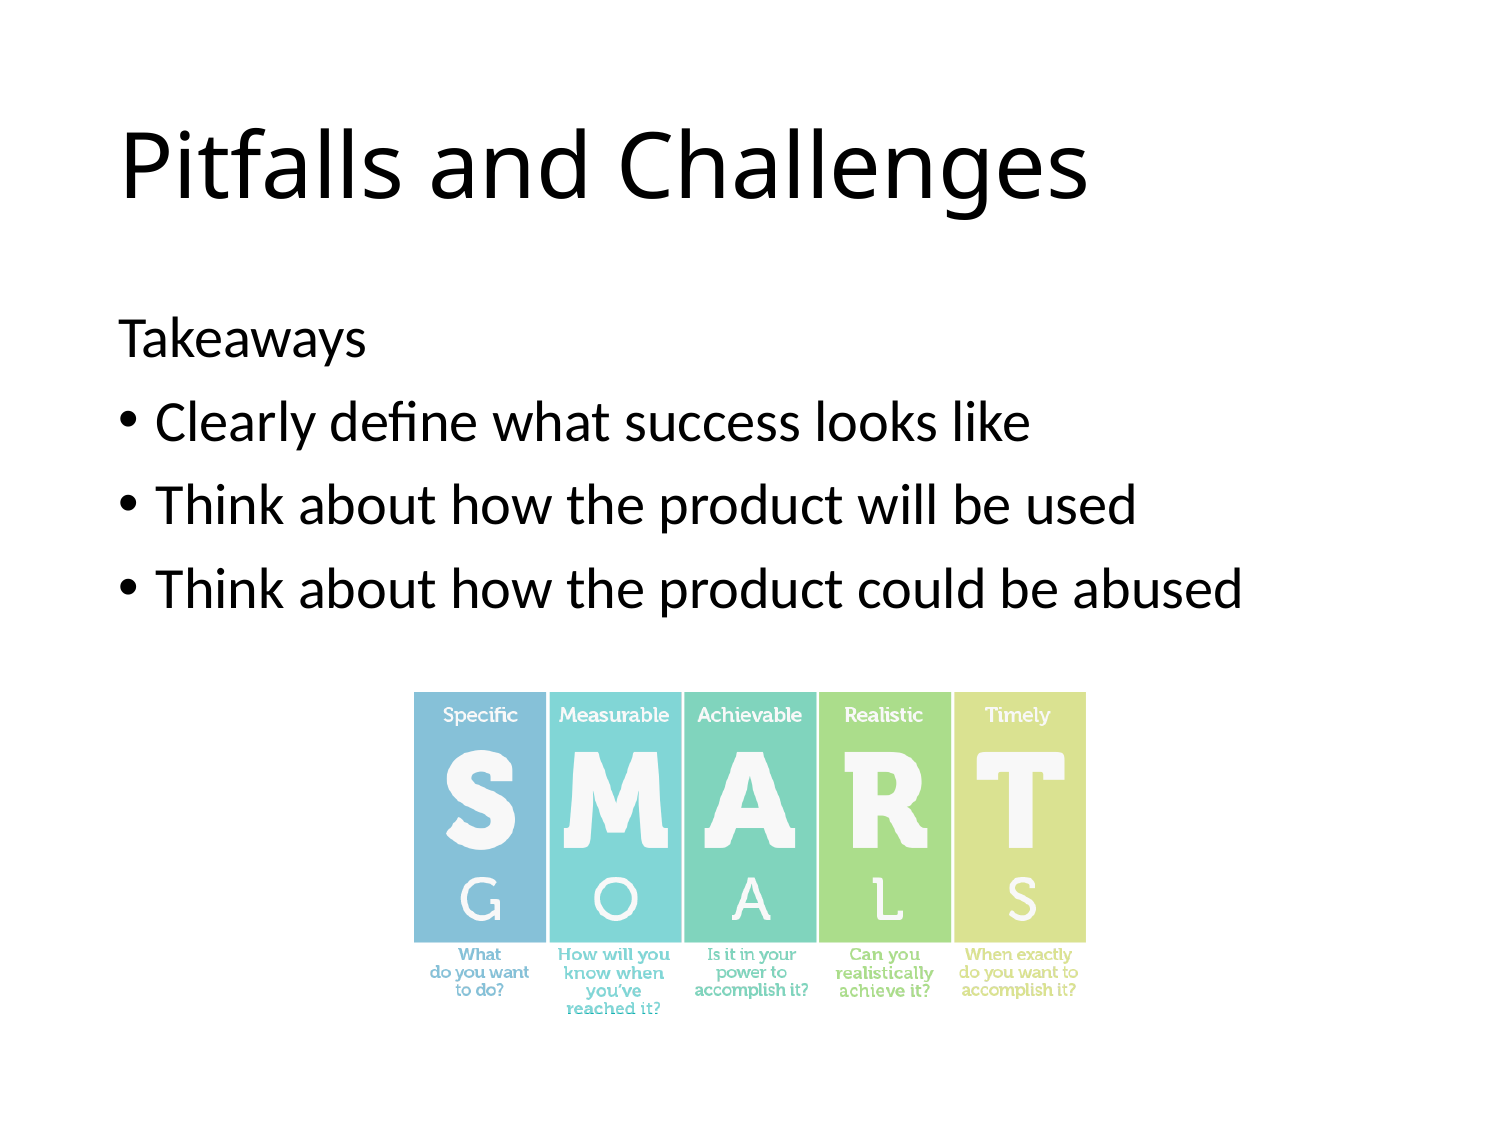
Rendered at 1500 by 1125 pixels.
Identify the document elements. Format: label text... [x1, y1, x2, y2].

picture [414, 691, 1086, 1014]
title Pitfalls and Challenges [103, 59, 1397, 278]
list Takeaways Clearly define what success looks like Think about how the product will be used Think about how the product could be abused [103, 299, 1397, 1014]
